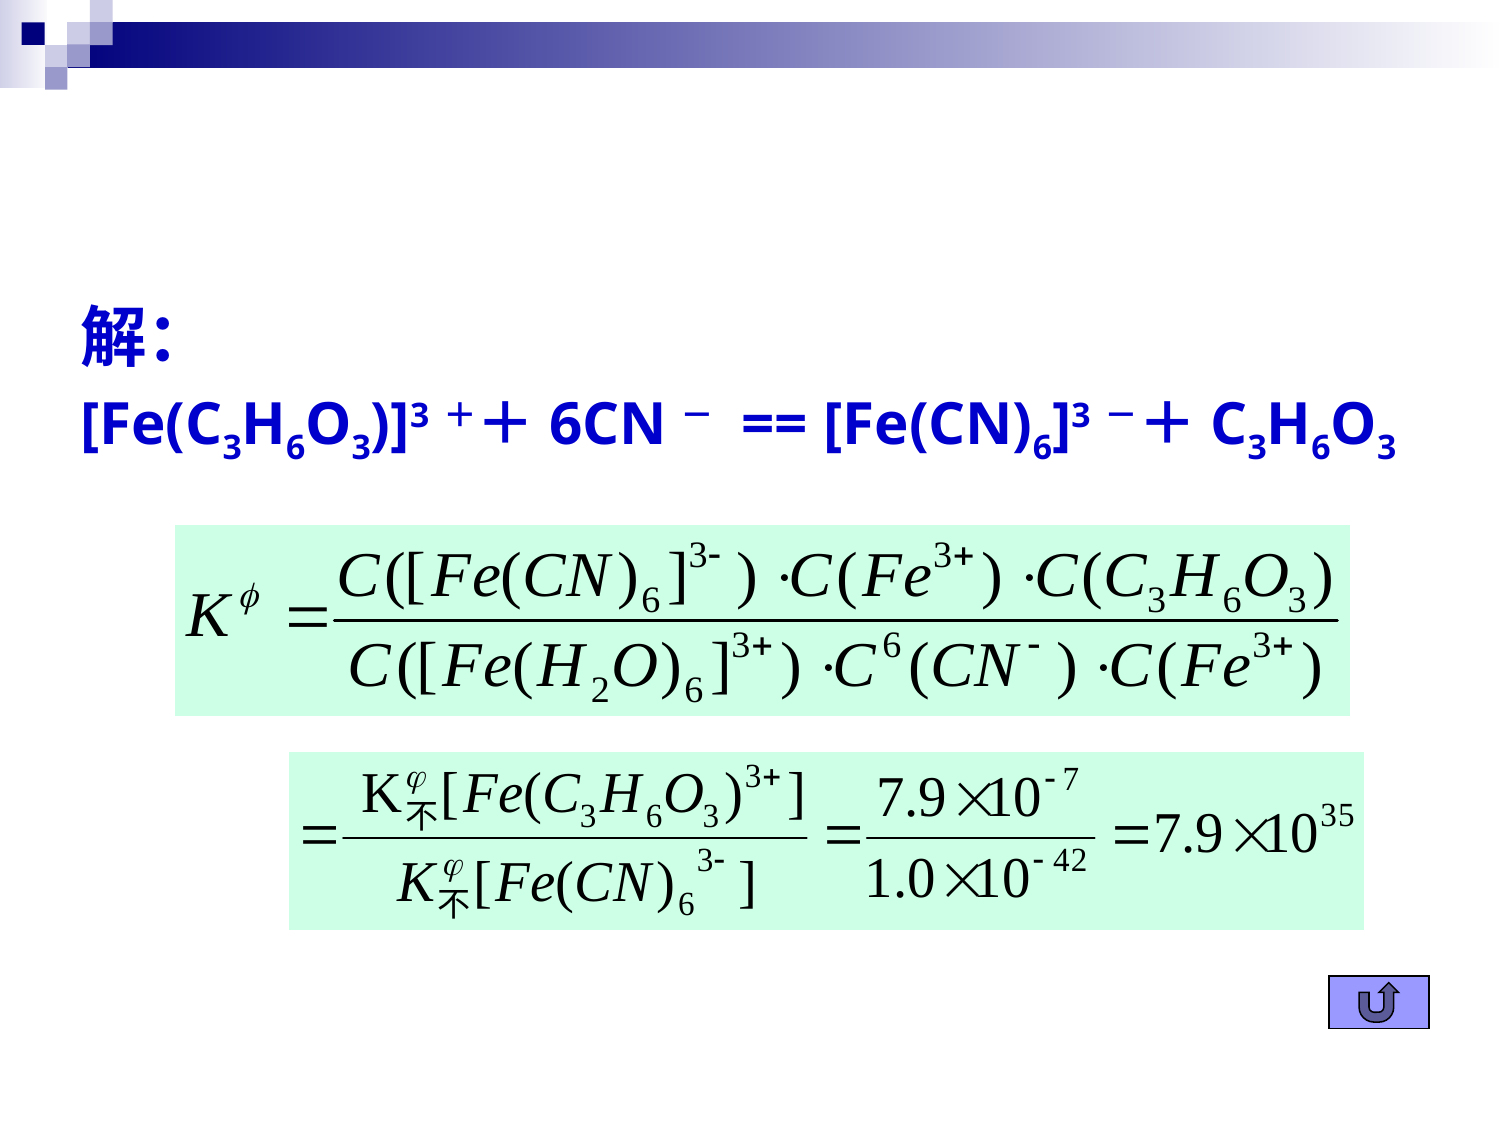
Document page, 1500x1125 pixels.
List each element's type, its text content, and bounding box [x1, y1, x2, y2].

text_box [174, 524, 1351, 717]
text_box [1328, 976, 1429, 1029]
list 解： [Fe(C3H6O3)]3＋＋6CN－ == [Fe(CN)6]3－＋C3H6O3 [64, 287, 1476, 963]
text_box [289, 751, 1365, 930]
